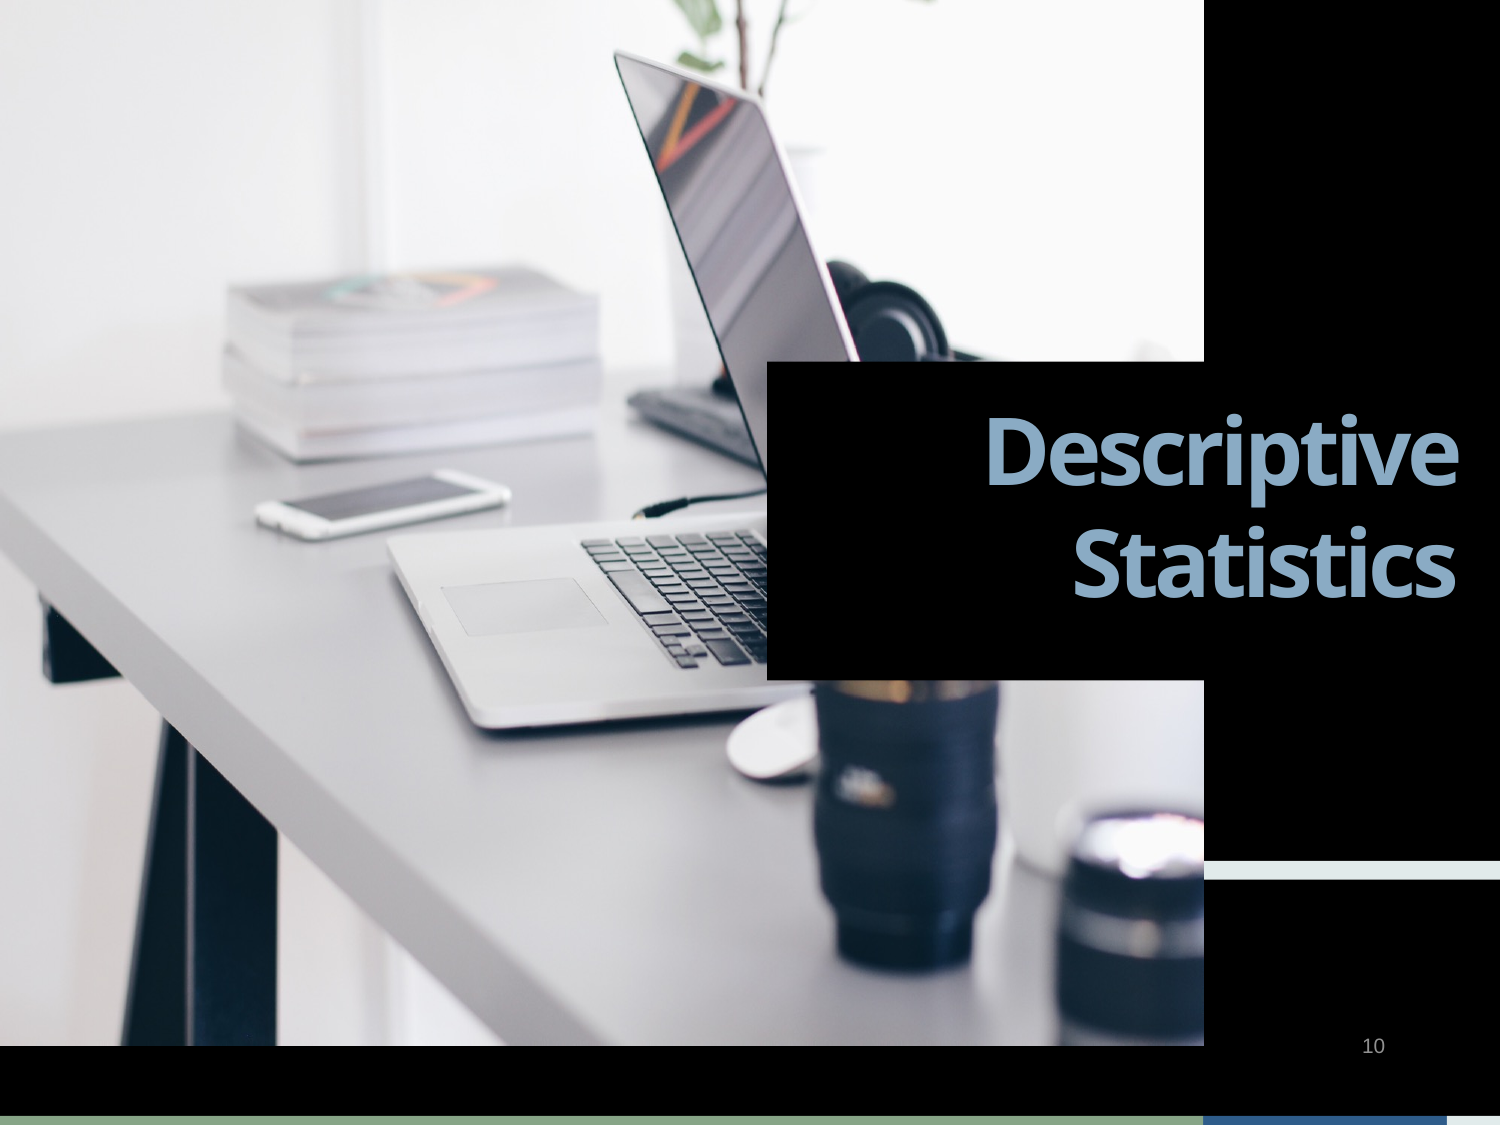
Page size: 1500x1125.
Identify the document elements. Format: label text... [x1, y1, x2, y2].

title Descriptive Statistics [1204, 361, 1500, 681]
slide_number 10 [1187, 1025, 1400, 1100]
picture [0, 0, 1204, 1046]
